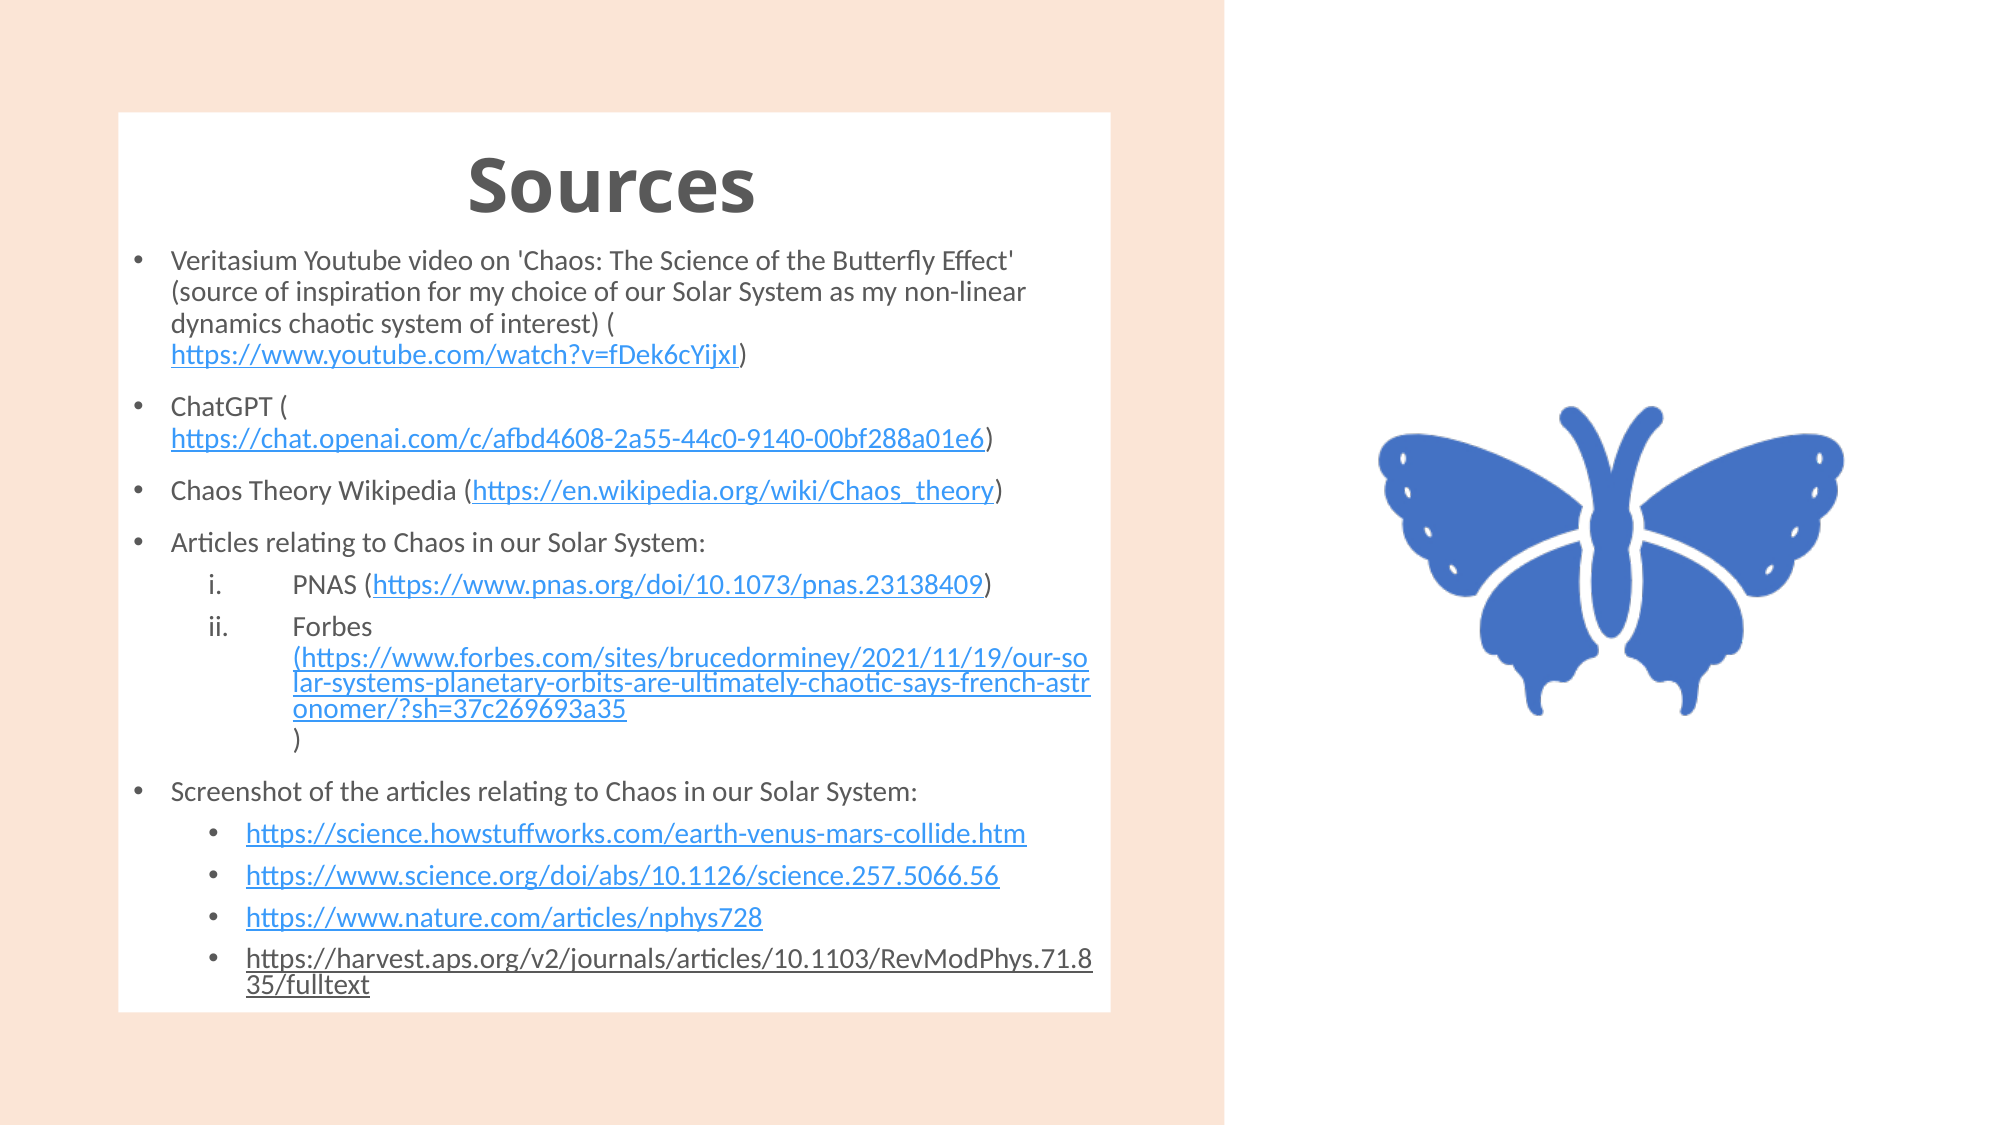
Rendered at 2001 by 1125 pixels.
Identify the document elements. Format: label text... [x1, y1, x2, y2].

text_box [117, 111, 1112, 1013]
text_box [1225, 0, 2000, 1125]
list Veritasium Youtube video on 'Chaos: The Science of the Butterfly Effect' (source of inspiration for my choice of our Solar System as my non-linear dynamics chaotic system of interest) (https://www.youtube.com/watch?v=fDek6cYijxI) ChatGPT (https://chat.openai.com/c/afbd4608-2a55-44c0-9140-00bf288a01e6) Chaos Theory Wikipedia (https://en.wikipedia.org/wiki/Chaos_theory) Articles relating to Chaos in our Solar System: PNAS (https://www.pnas.org/doi/10.1073/pnas.23138409) Forbes (https://www.forbes.com/sites/brucedorminey/2021/11/19/our-solar-systems-planetary-orbits-are-ultimately-chaotic-says-french-astronomer/?sh=37c269693a35) Screenshot of the articles relating to Chaos in our Solar System: https://science.howstuffworks.com/earth-venus-mars-collide.htm https://www.science.org/doi/abs/10.1126/science.257.5066.56 https://www.nature.com/articles/nphys728 https://harvest.aps.org/v2/journals/articles/10.1103/RevModPhys.71.835/fulltext [118, 237, 1111, 1013]
picture [1334, 285, 1890, 840]
title Sources [220, 61, 1004, 236]
text_box [0, 0, 1225, 1125]
